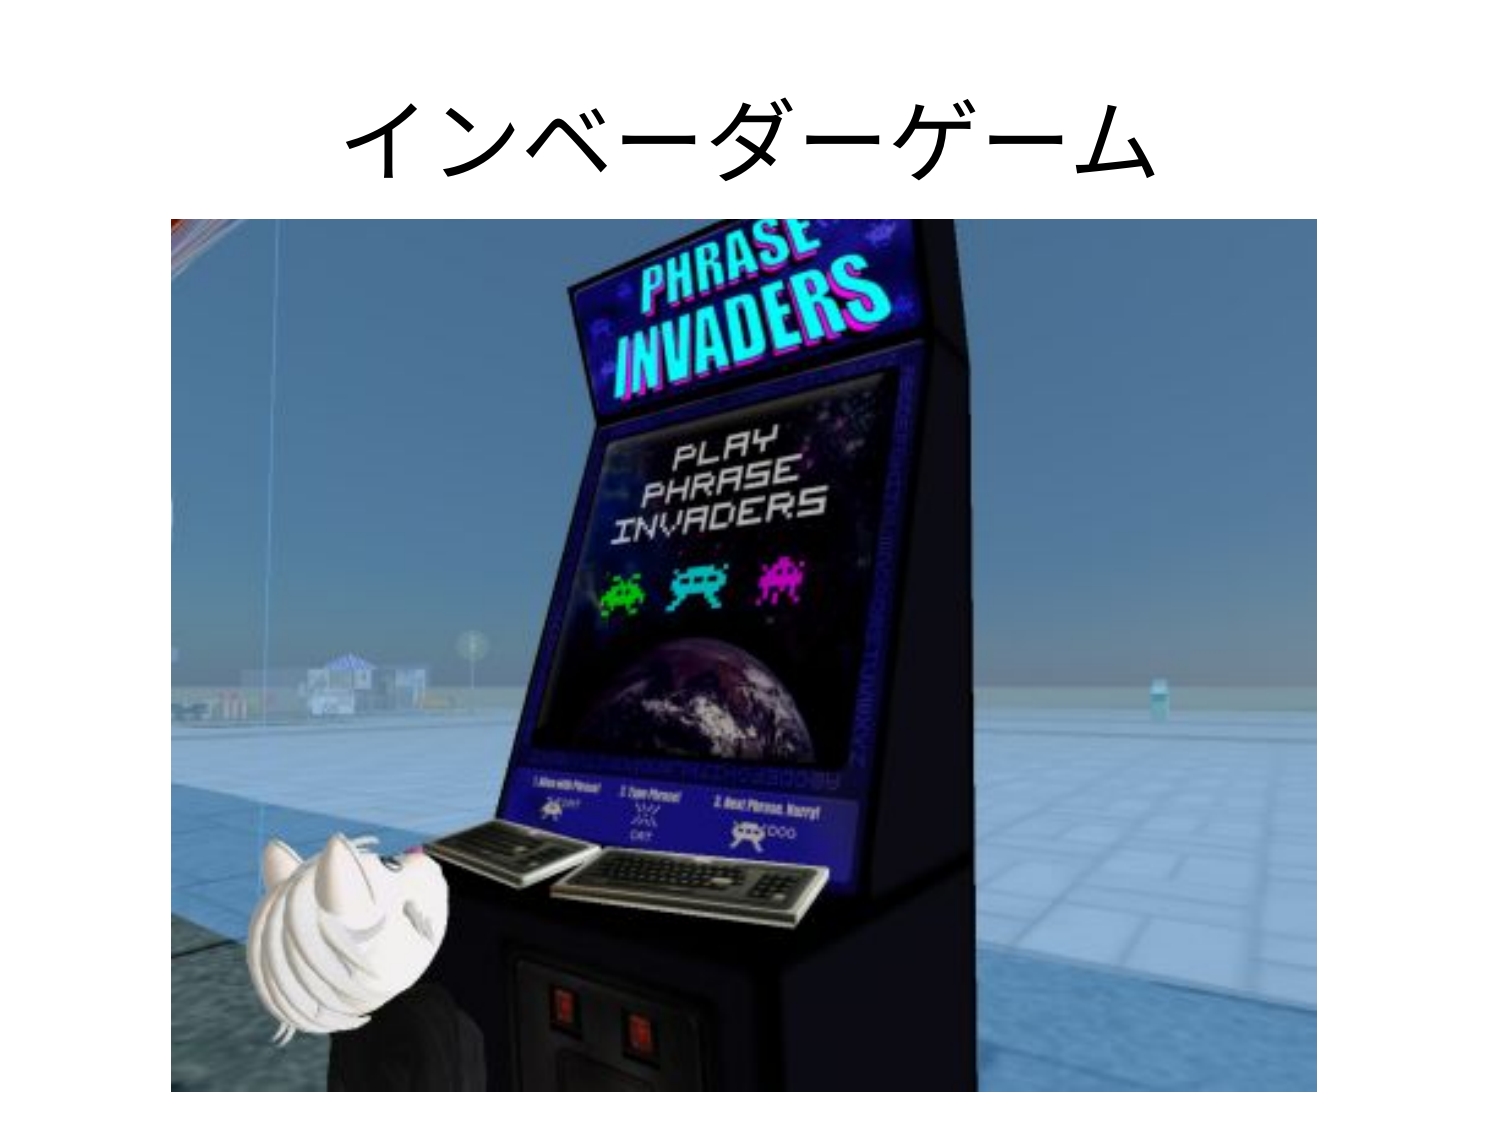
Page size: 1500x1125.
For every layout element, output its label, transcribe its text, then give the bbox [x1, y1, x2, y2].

title インベーダーゲーム [75, 45, 1425, 233]
picture [170, 219, 1318, 1092]
